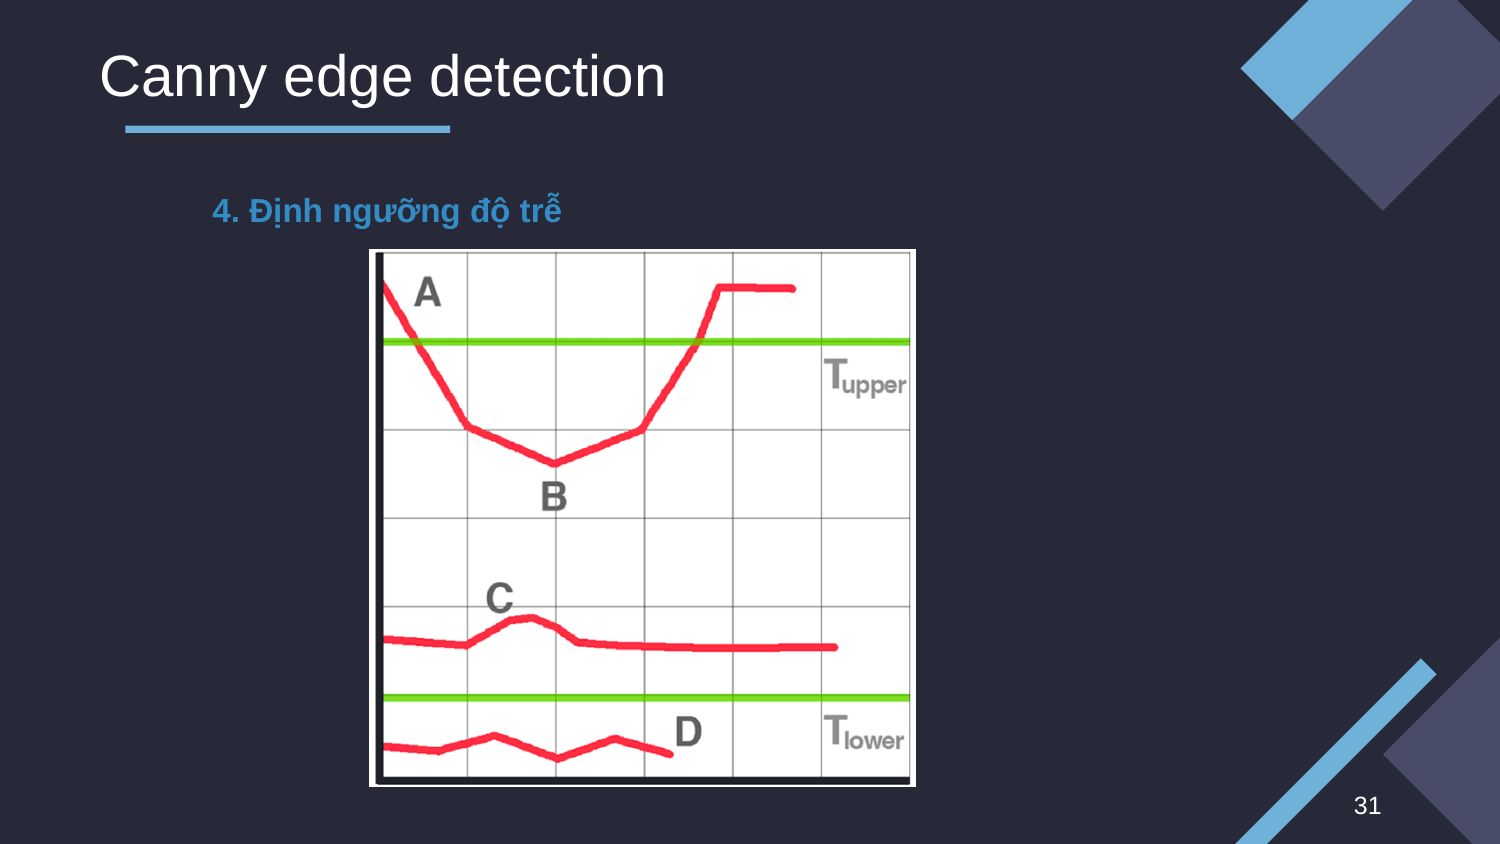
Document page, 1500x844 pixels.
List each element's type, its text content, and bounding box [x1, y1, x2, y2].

text_box [125, 125, 451, 133]
slide_number 31 [1059, 782, 1397, 828]
picture [368, 249, 916, 788]
title Canny edge detection [84, 29, 1351, 118]
text_box 4. Định ngưỡng độ trễ [197, 182, 938, 237]
